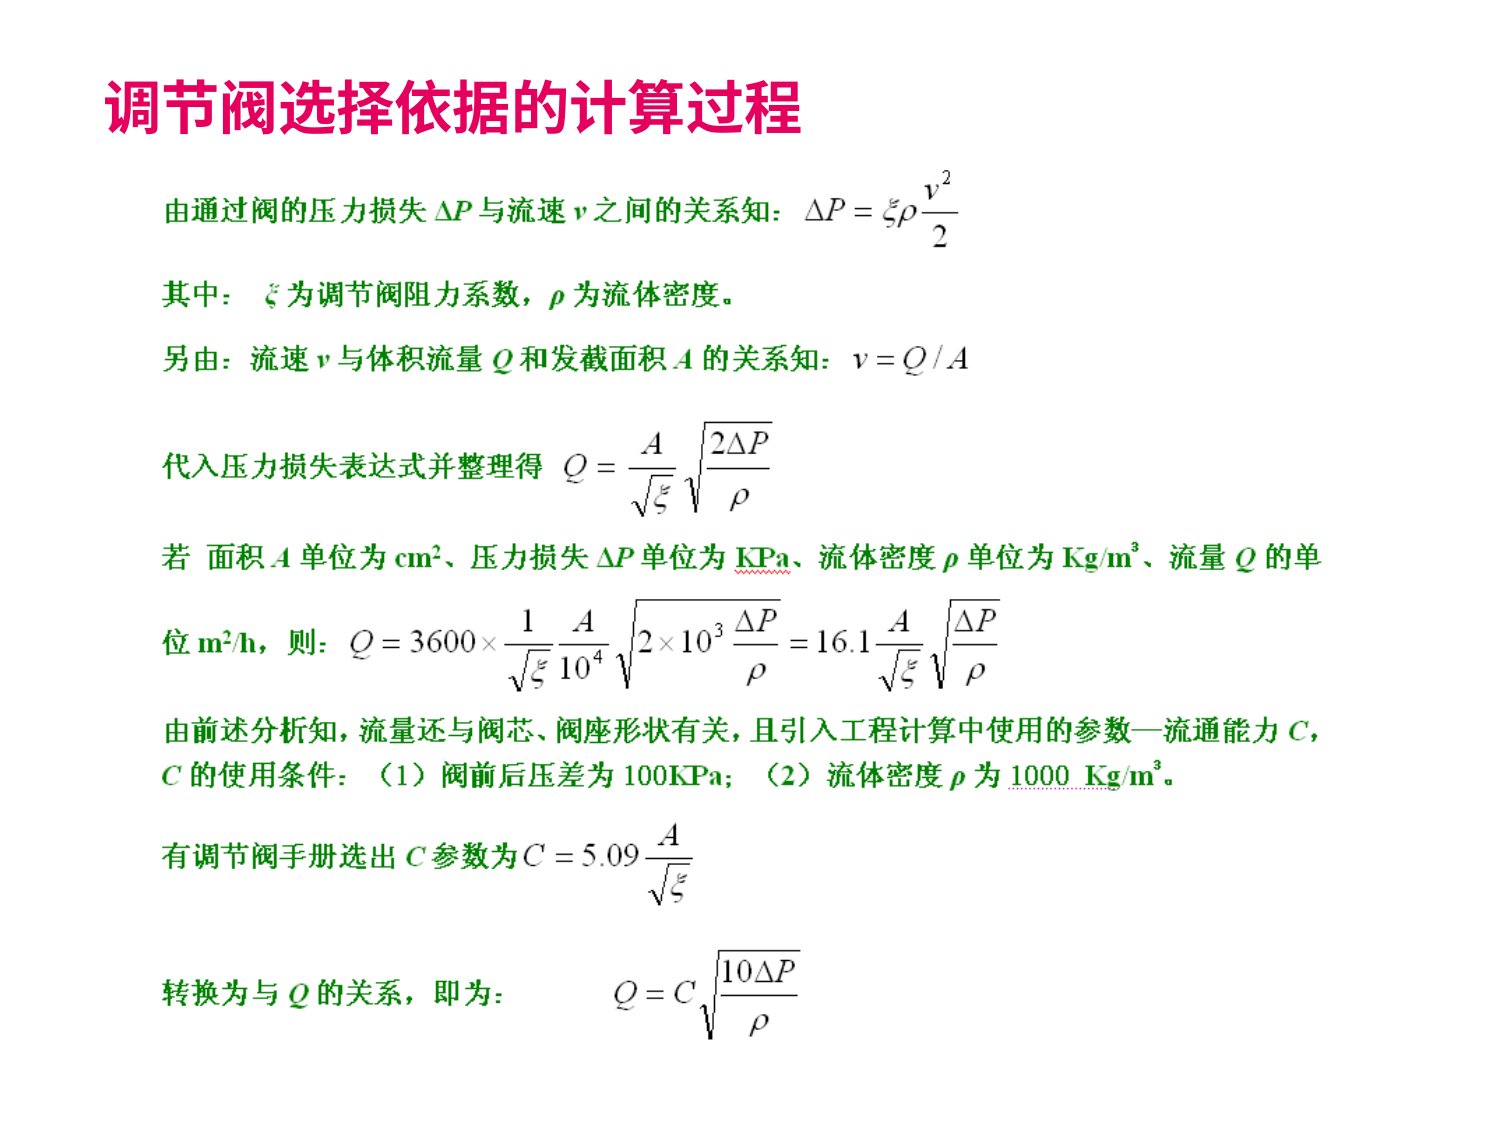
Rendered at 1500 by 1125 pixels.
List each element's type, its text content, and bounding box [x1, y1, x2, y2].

title 调节阀选择依据的计算过程 [88, 66, 962, 147]
picture [147, 148, 1341, 1069]
